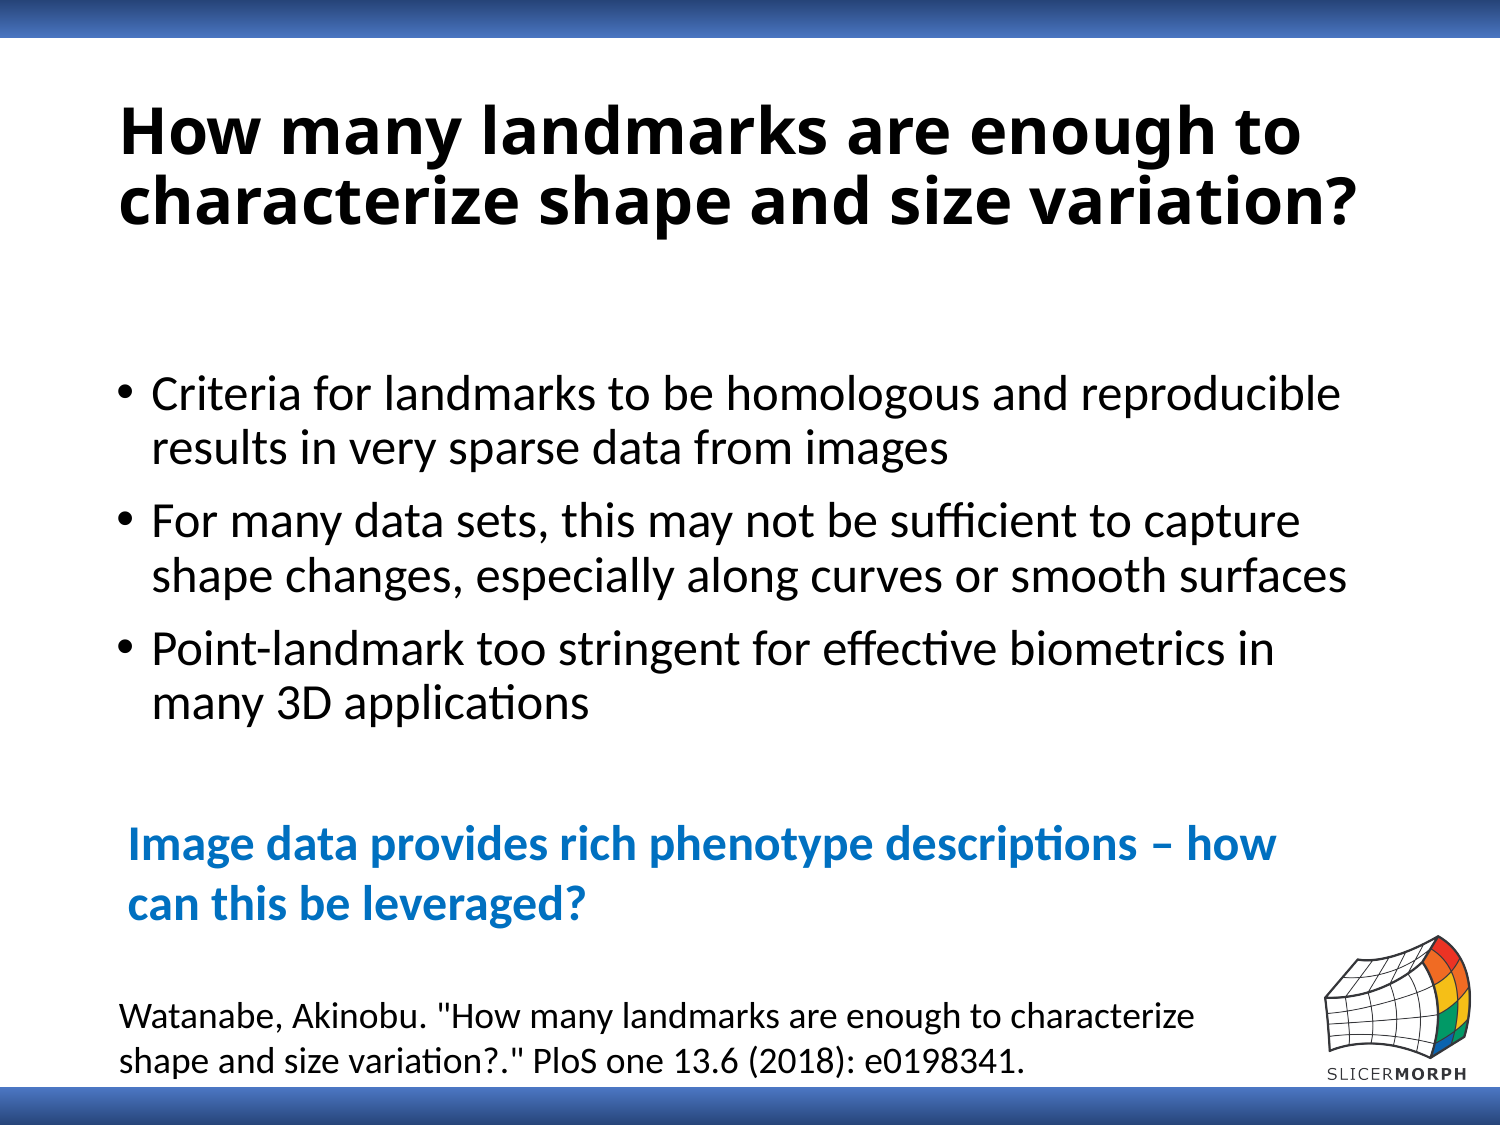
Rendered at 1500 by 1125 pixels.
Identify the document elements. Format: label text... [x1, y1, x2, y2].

text_box Watanabe, Akinobu. "How many landmarks are enough to characterize shape and size variation?." PloS one 13.6 (2018): e0198341. [103, 983, 1295, 1089]
title How many landmarks are enough to characterize shape and size variation? [103, 59, 1397, 278]
text_box Image data provides rich phenotype descriptions – how can this be leveraged? [113, 803, 1326, 938]
picture [1285, 927, 1500, 1087]
list Criteria for landmarks to be homologous and reproducible results in very sparse data from images For many data sets, this may not be sufficient to capture shape changes, especially along curves or smooth surfaces Point-landmark too stringent for effective biometrics in many 3D applications [101, 358, 1395, 780]
